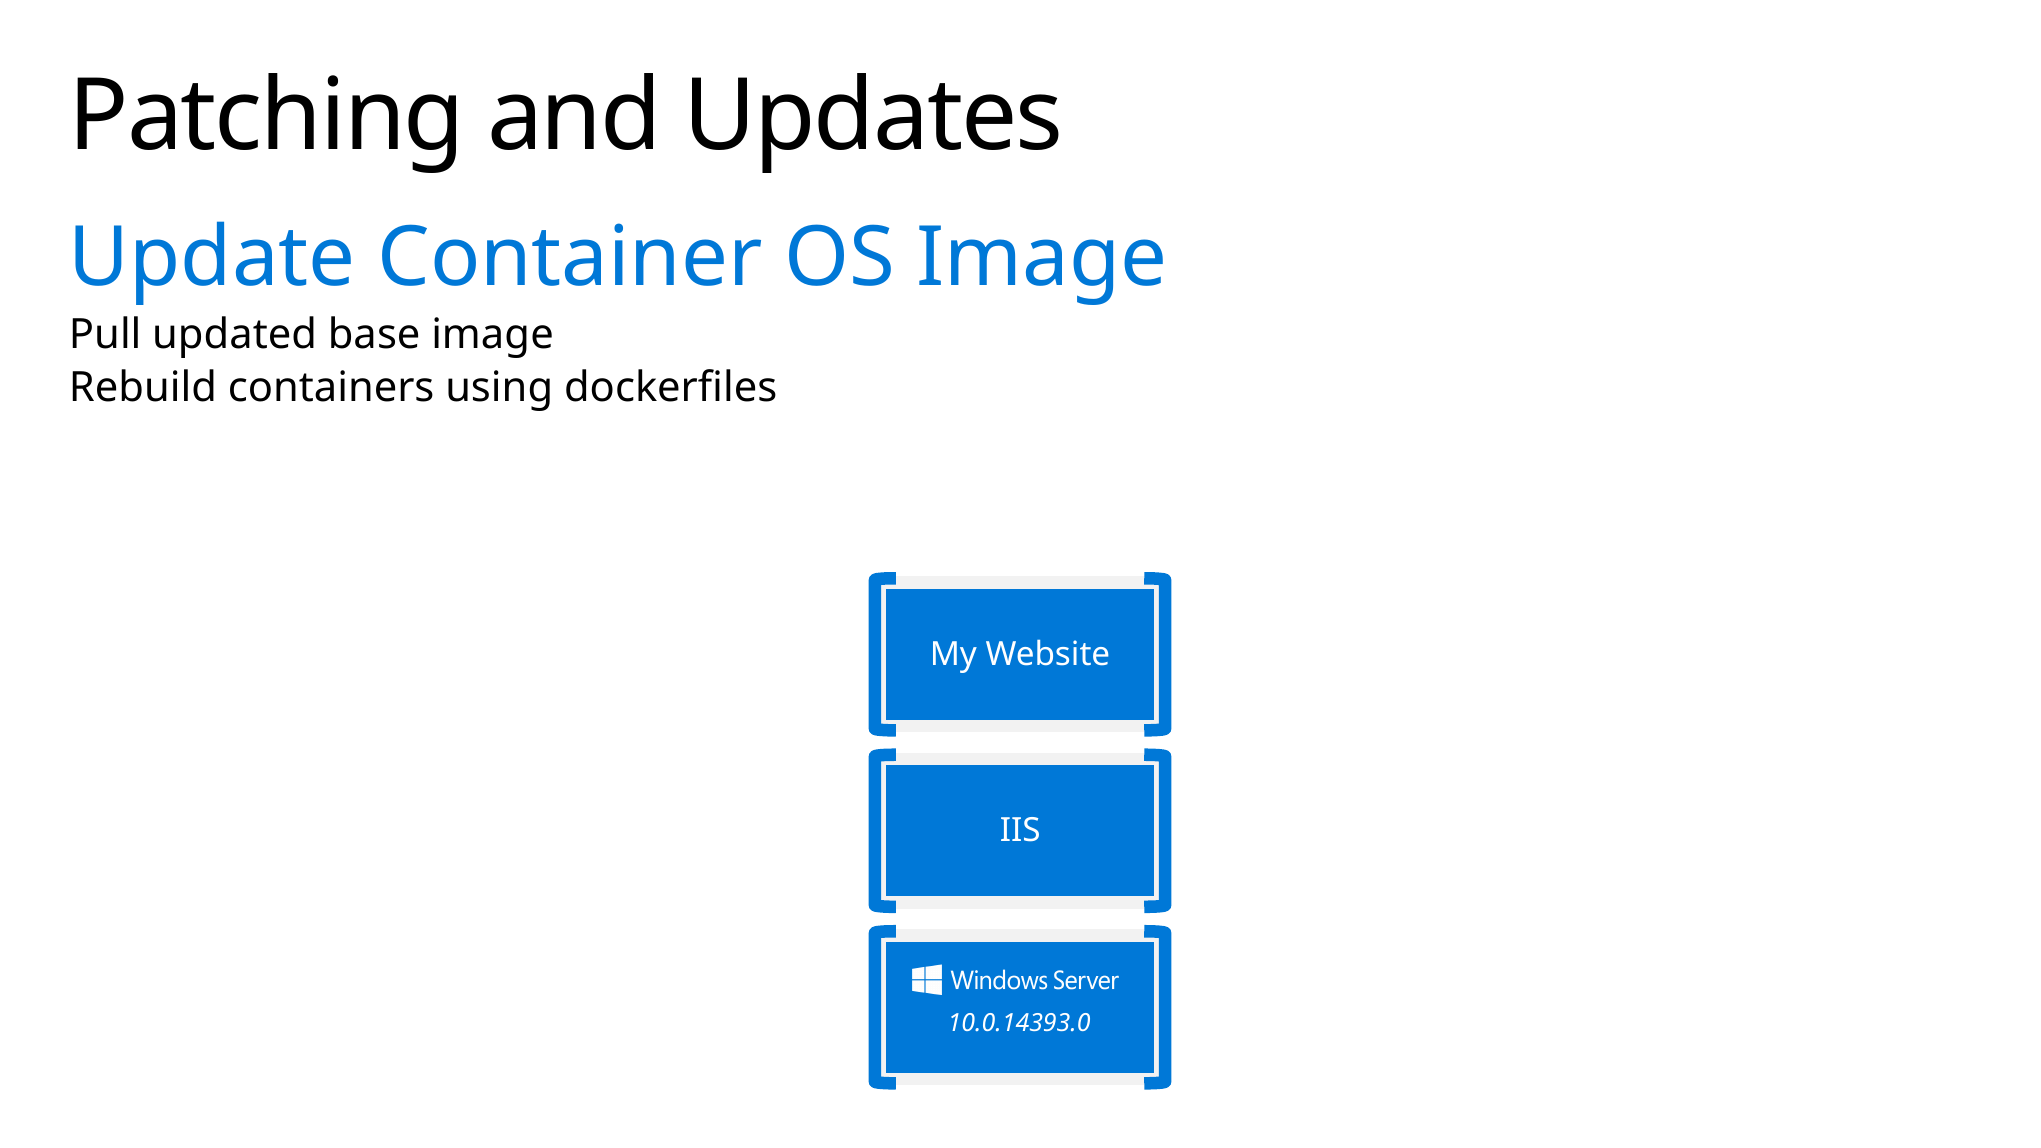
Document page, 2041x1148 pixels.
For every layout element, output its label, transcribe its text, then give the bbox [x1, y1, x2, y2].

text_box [874, 578, 1166, 1084]
title Patching and Updates [45, 48, 1996, 198]
list Update Container OS Image Pull updated base image Rebuild containers using dockerfiles [45, 198, 1996, 432]
